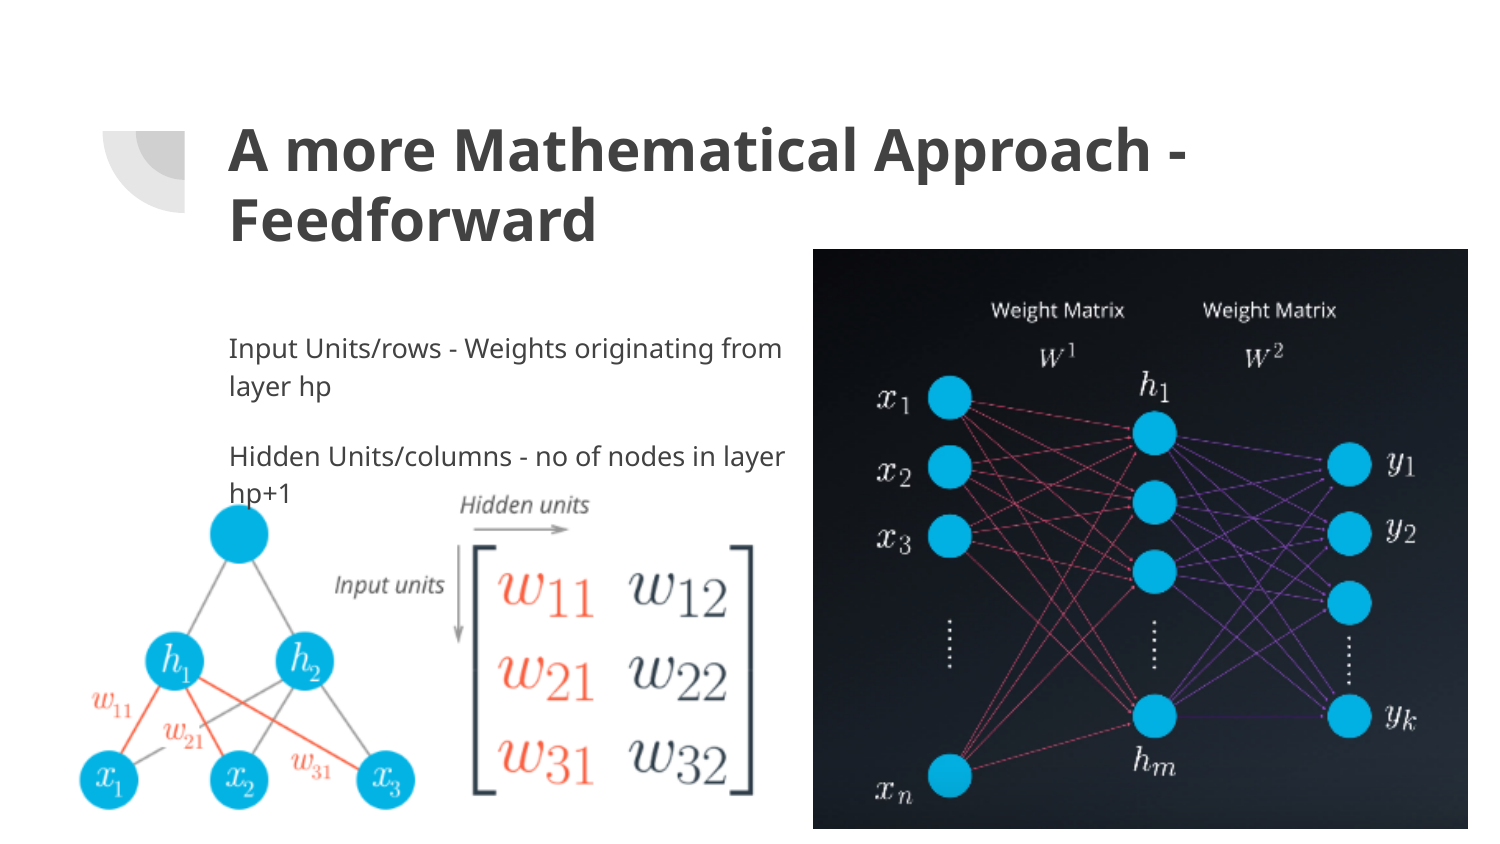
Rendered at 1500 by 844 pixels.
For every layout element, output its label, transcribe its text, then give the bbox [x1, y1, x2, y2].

picture [812, 249, 1468, 829]
list Input Units/rows - Weights originating from layer hp Hidden Units/columns - no of nodes in layer hp+1 [213, 311, 807, 744]
picture [48, 473, 790, 829]
title A more Mathematical Approach - Feedforward [213, 98, 1368, 263]
